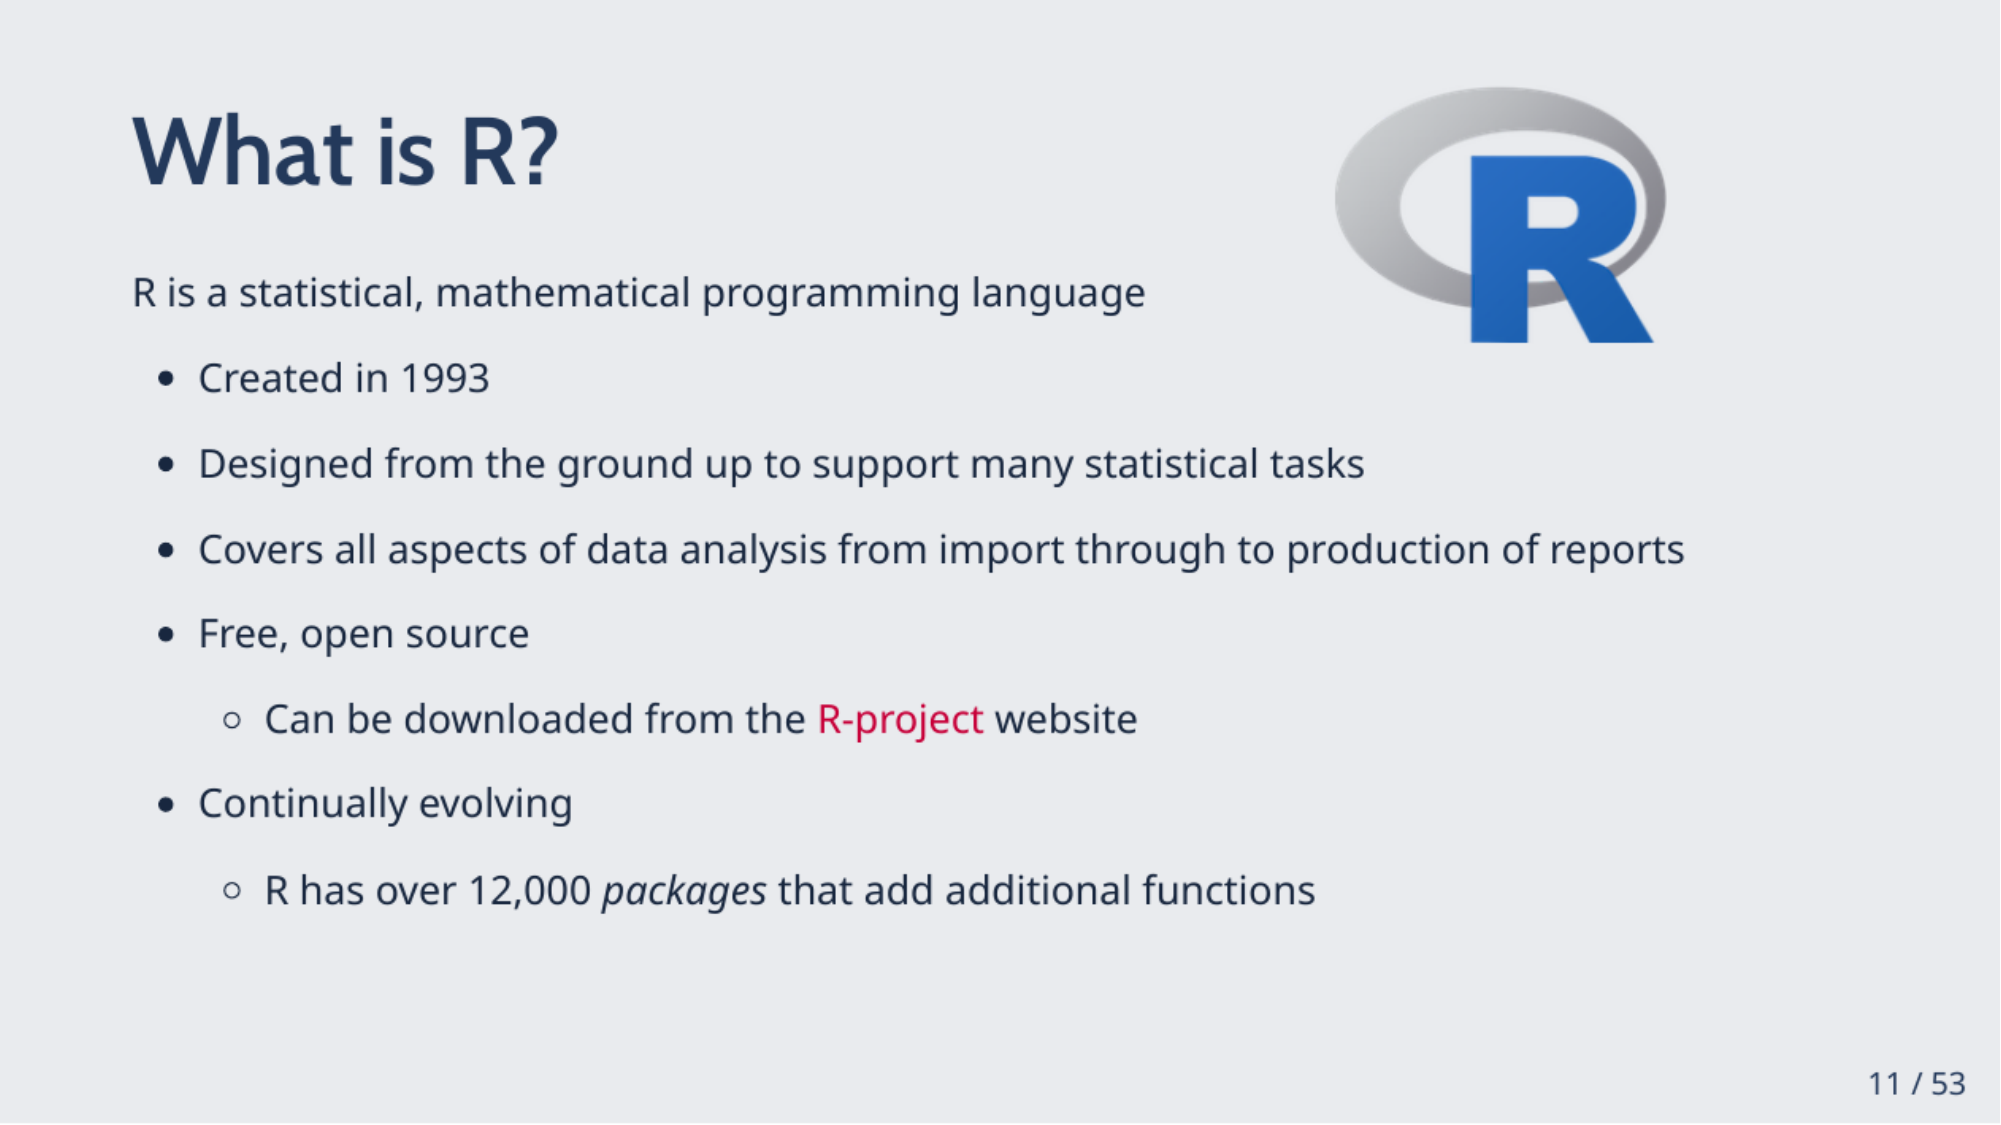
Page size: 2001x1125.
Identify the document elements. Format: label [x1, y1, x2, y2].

list [0, 0, 2000, 1125]
